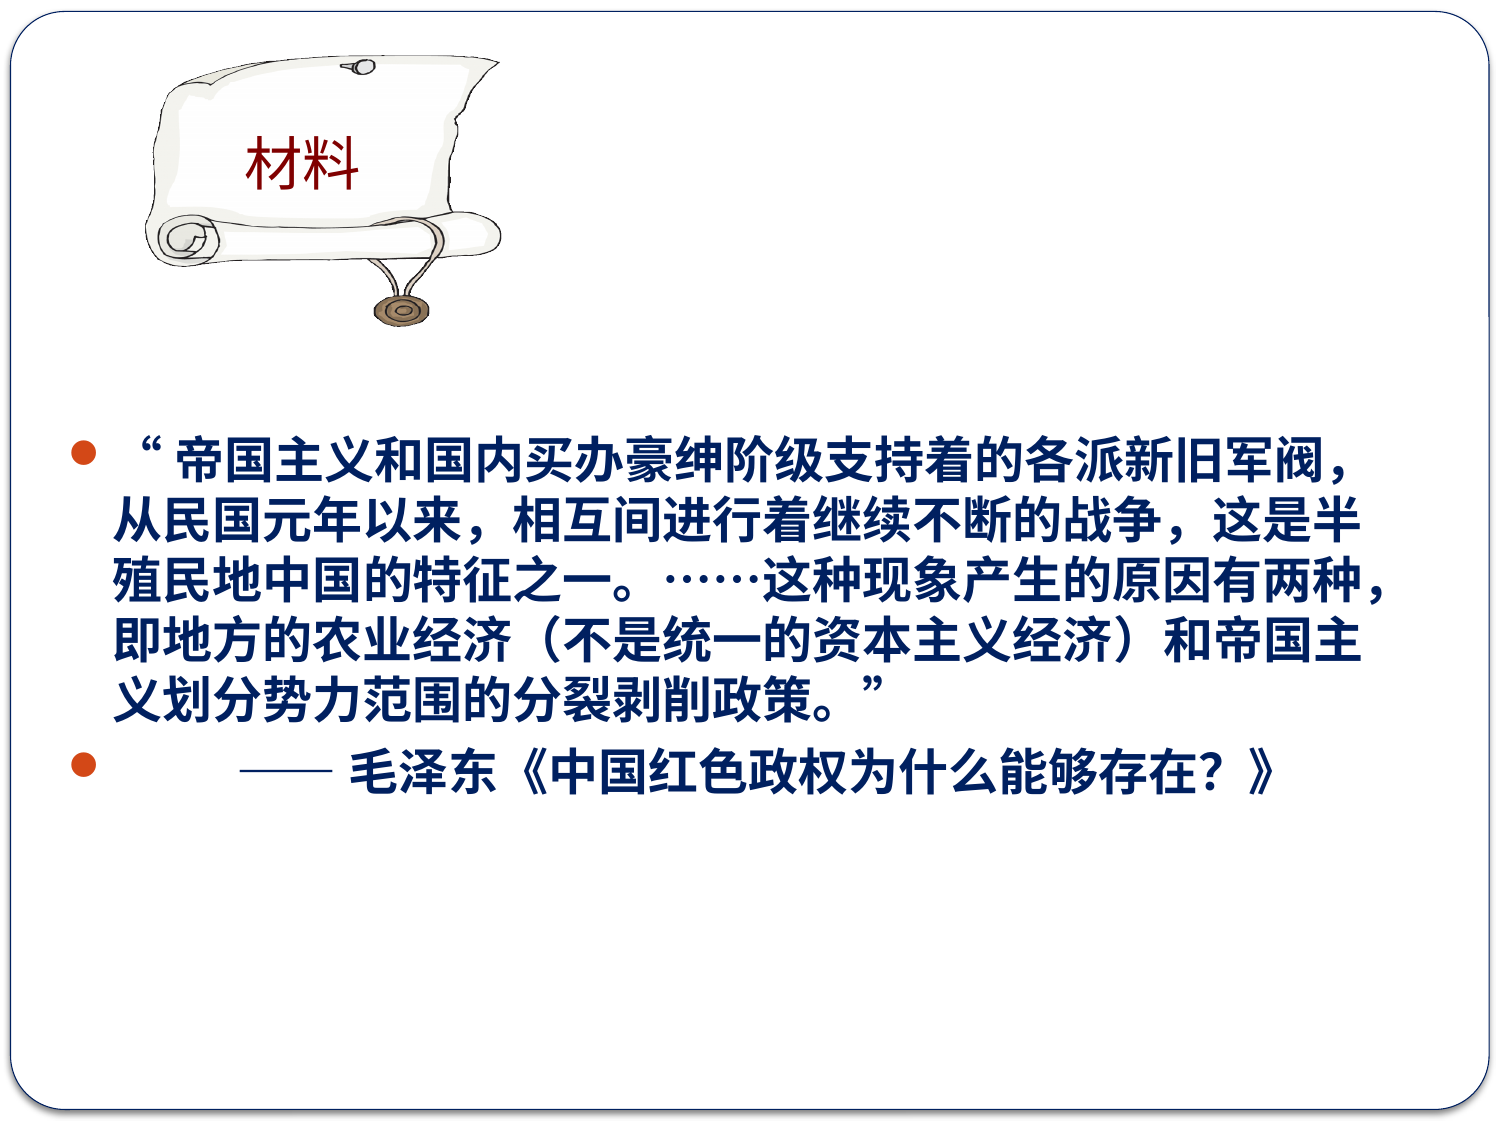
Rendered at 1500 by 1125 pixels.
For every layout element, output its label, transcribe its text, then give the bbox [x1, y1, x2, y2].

list “帝国主义和国内买办豪绅阶级支持着的各派新旧军阀，从民国元年以来，相互间进行着继续不断的战争，这是半殖民地中国的特征之一。……这种现象产生的原因有两种，即地方的农业经济（不是统一的资本主义经济）和帝国主义划分势力范围的分裂剥削政策。” ——毛泽东《中国红色政权为什么能够存在？》 [53, 420, 1424, 835]
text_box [64, 54, 541, 327]
